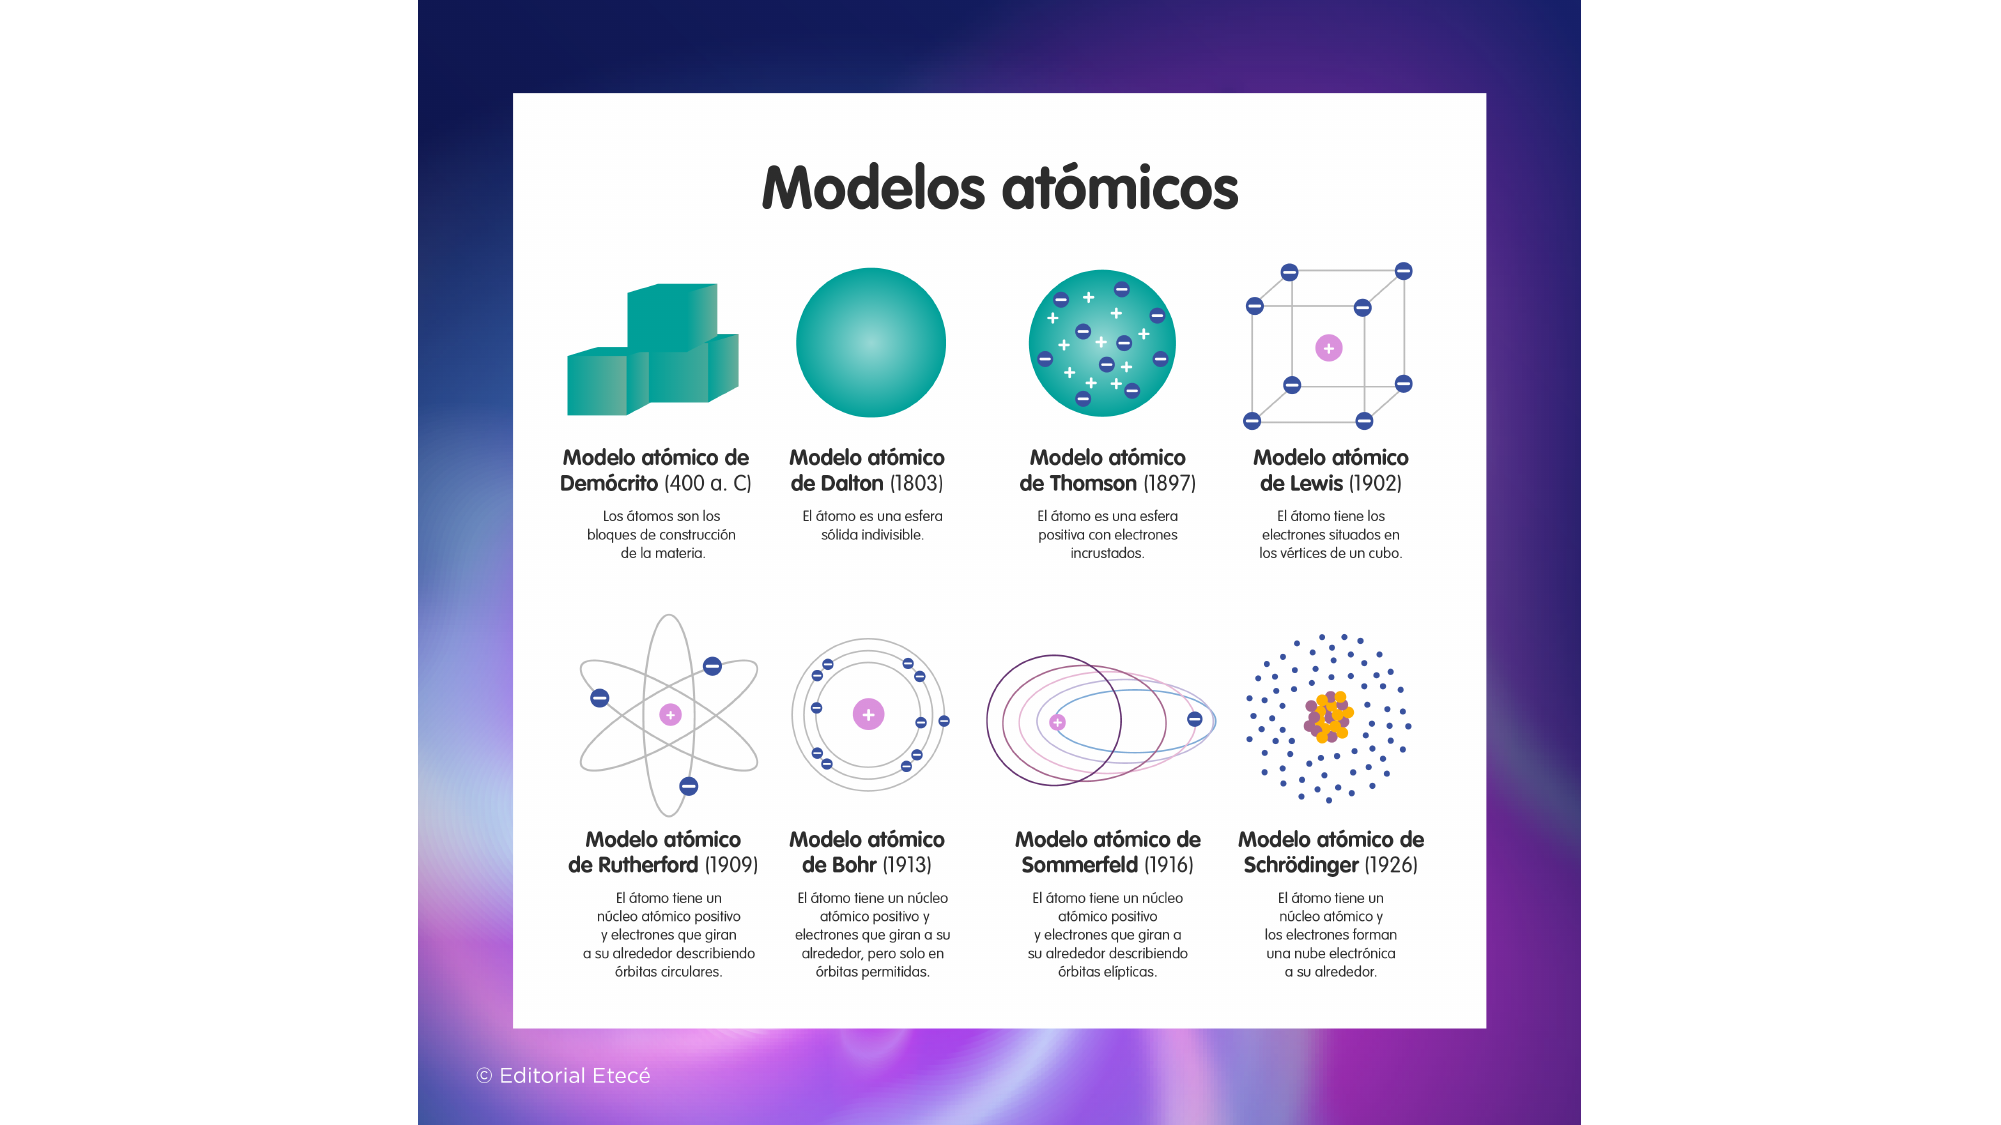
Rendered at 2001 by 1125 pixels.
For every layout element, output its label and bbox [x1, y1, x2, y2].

picture [418, 0, 1581, 1125]
